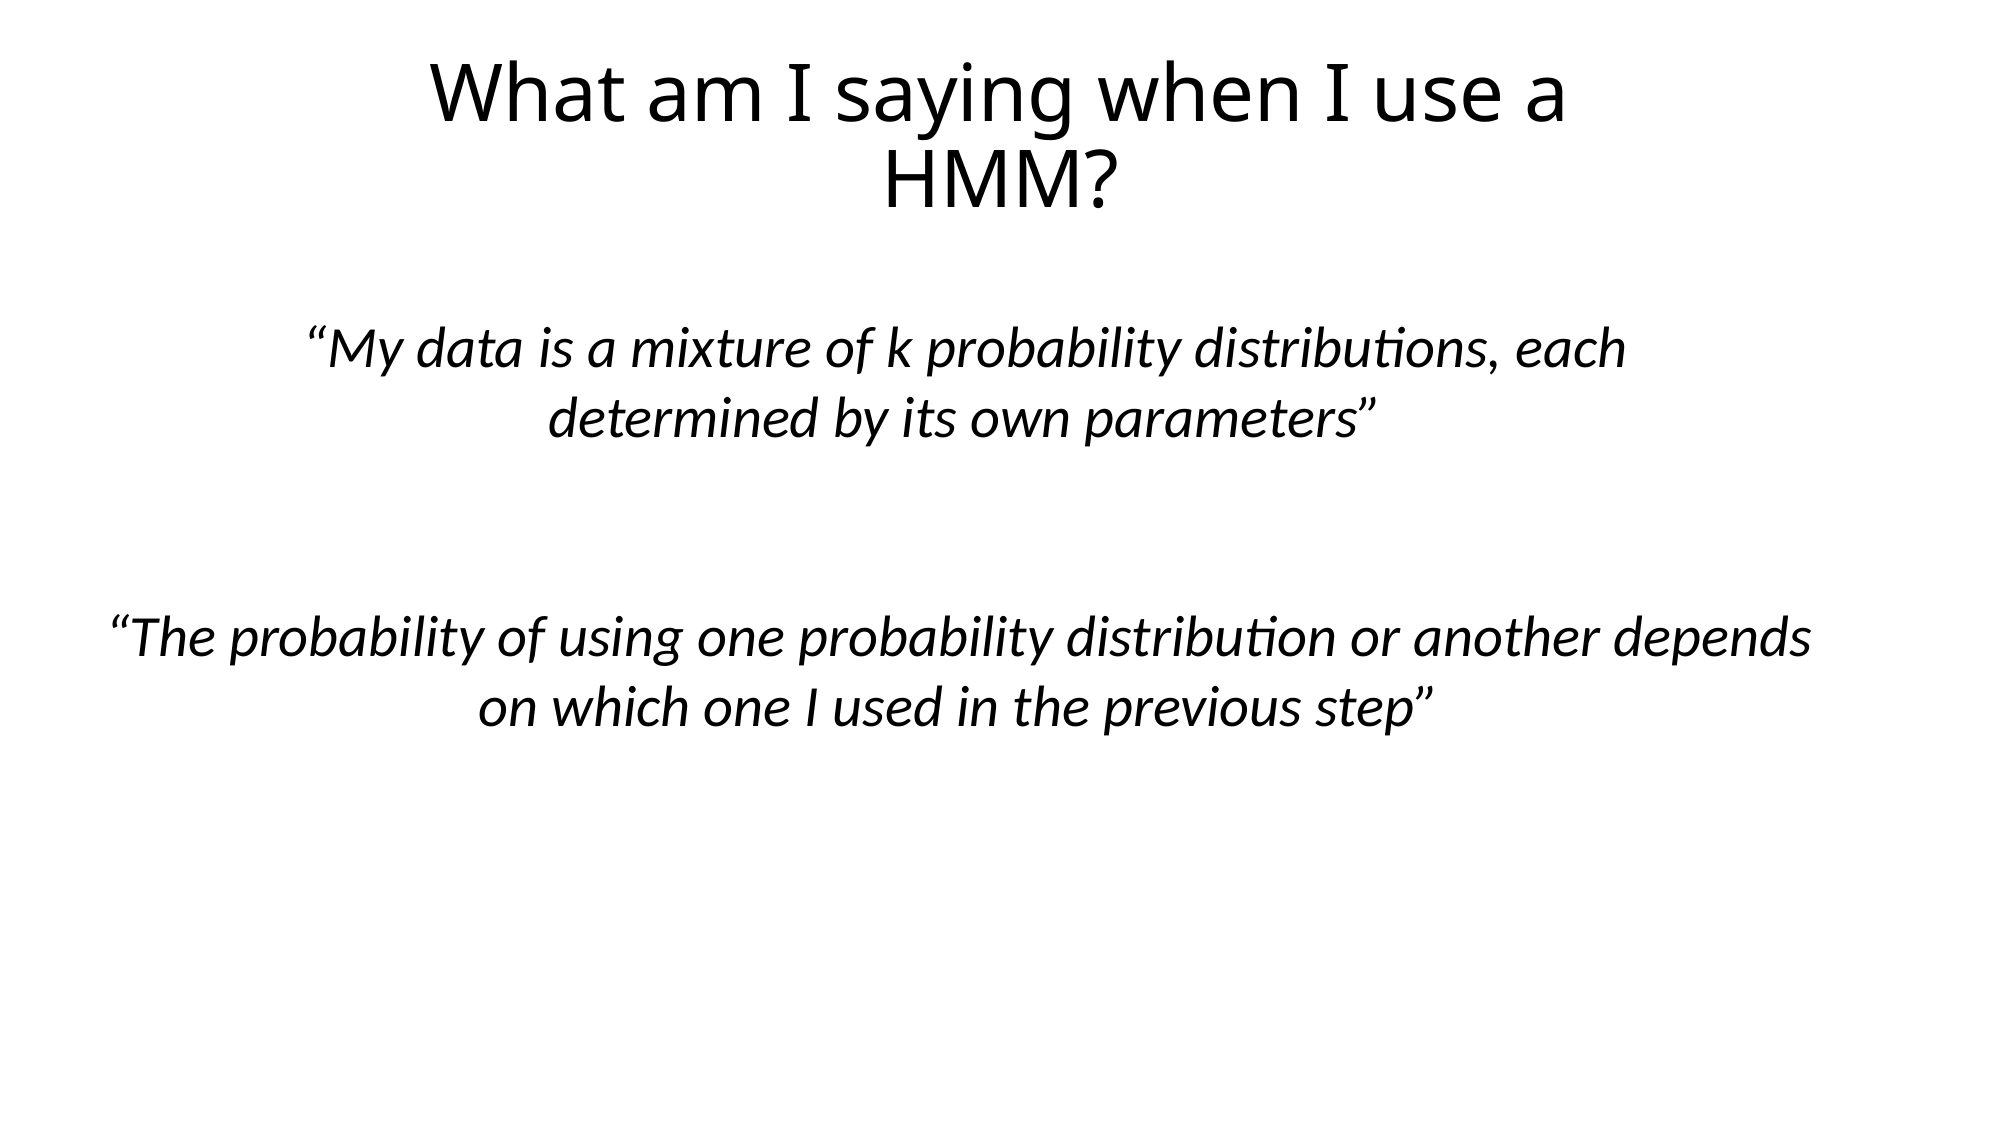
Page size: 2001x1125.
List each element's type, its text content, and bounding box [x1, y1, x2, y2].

title What am I saying when I use a HMM? [324, 45, 1675, 233]
text_box “The probability of using one probability distribution or another depends on which one I used in the previous step” [73, 590, 1845, 746]
text_box “My data is a mixture of k probability distributions, each determined by its own parameters” [246, 302, 1685, 457]
